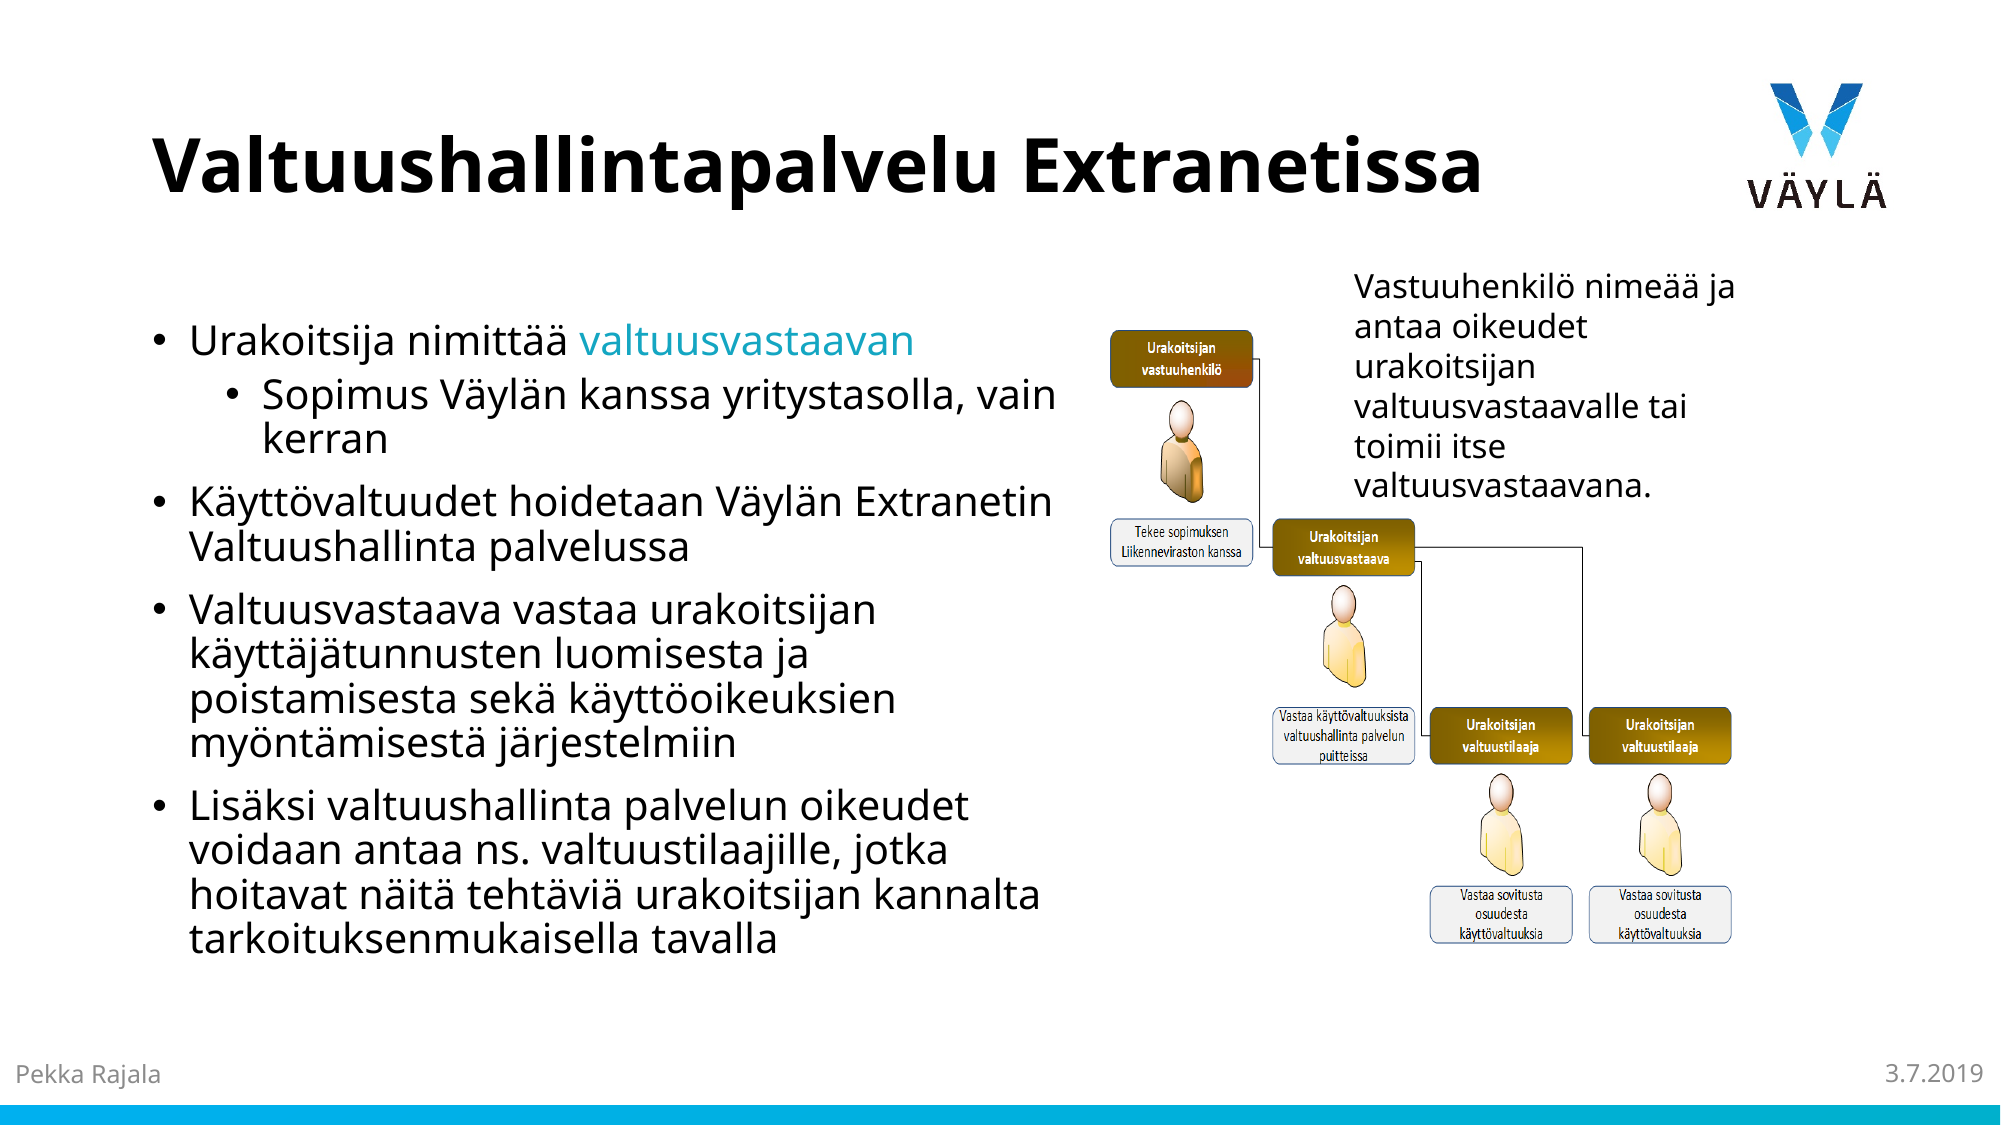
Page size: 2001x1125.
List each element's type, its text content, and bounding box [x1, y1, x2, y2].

title Valtuushallintapalvelu Extranetissa [137, 59, 1680, 278]
picture [1109, 329, 1732, 954]
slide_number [1870, 1042, 2000, 1103]
footer Pekka Rajala [0, 1043, 203, 1104]
list Urakoitsija nimittää valtuusvastaavan Sopimus Väylän kanssa yritystasolla, vain kerran Käyttövaltuudet hoidetaan Väylän Extranetin Valtuushallinta palvelussa Valtuusvastaava vastaa urakoitsijan käyttäjätunnusten luomisesta ja poistamisesta sekä käyttöoikeuksien myöntämisestä järjestelmiin Lisäksi valtuushallinta palvelun oikeudet voidaan antaa ns. valtuustilaajille, jotka hoitavat näitä tehtäviä urakoitsijan kannalta tarkoituksenmukaisella tavalla [137, 312, 1085, 971]
picture [1718, 57, 1915, 234]
text_box Vastuuhenkilö nimeää ja antaa oikeudet urakoitsijan valtuusvastaavalle tai toimii itse valtuusvastaavana. [1339, 257, 1759, 512]
